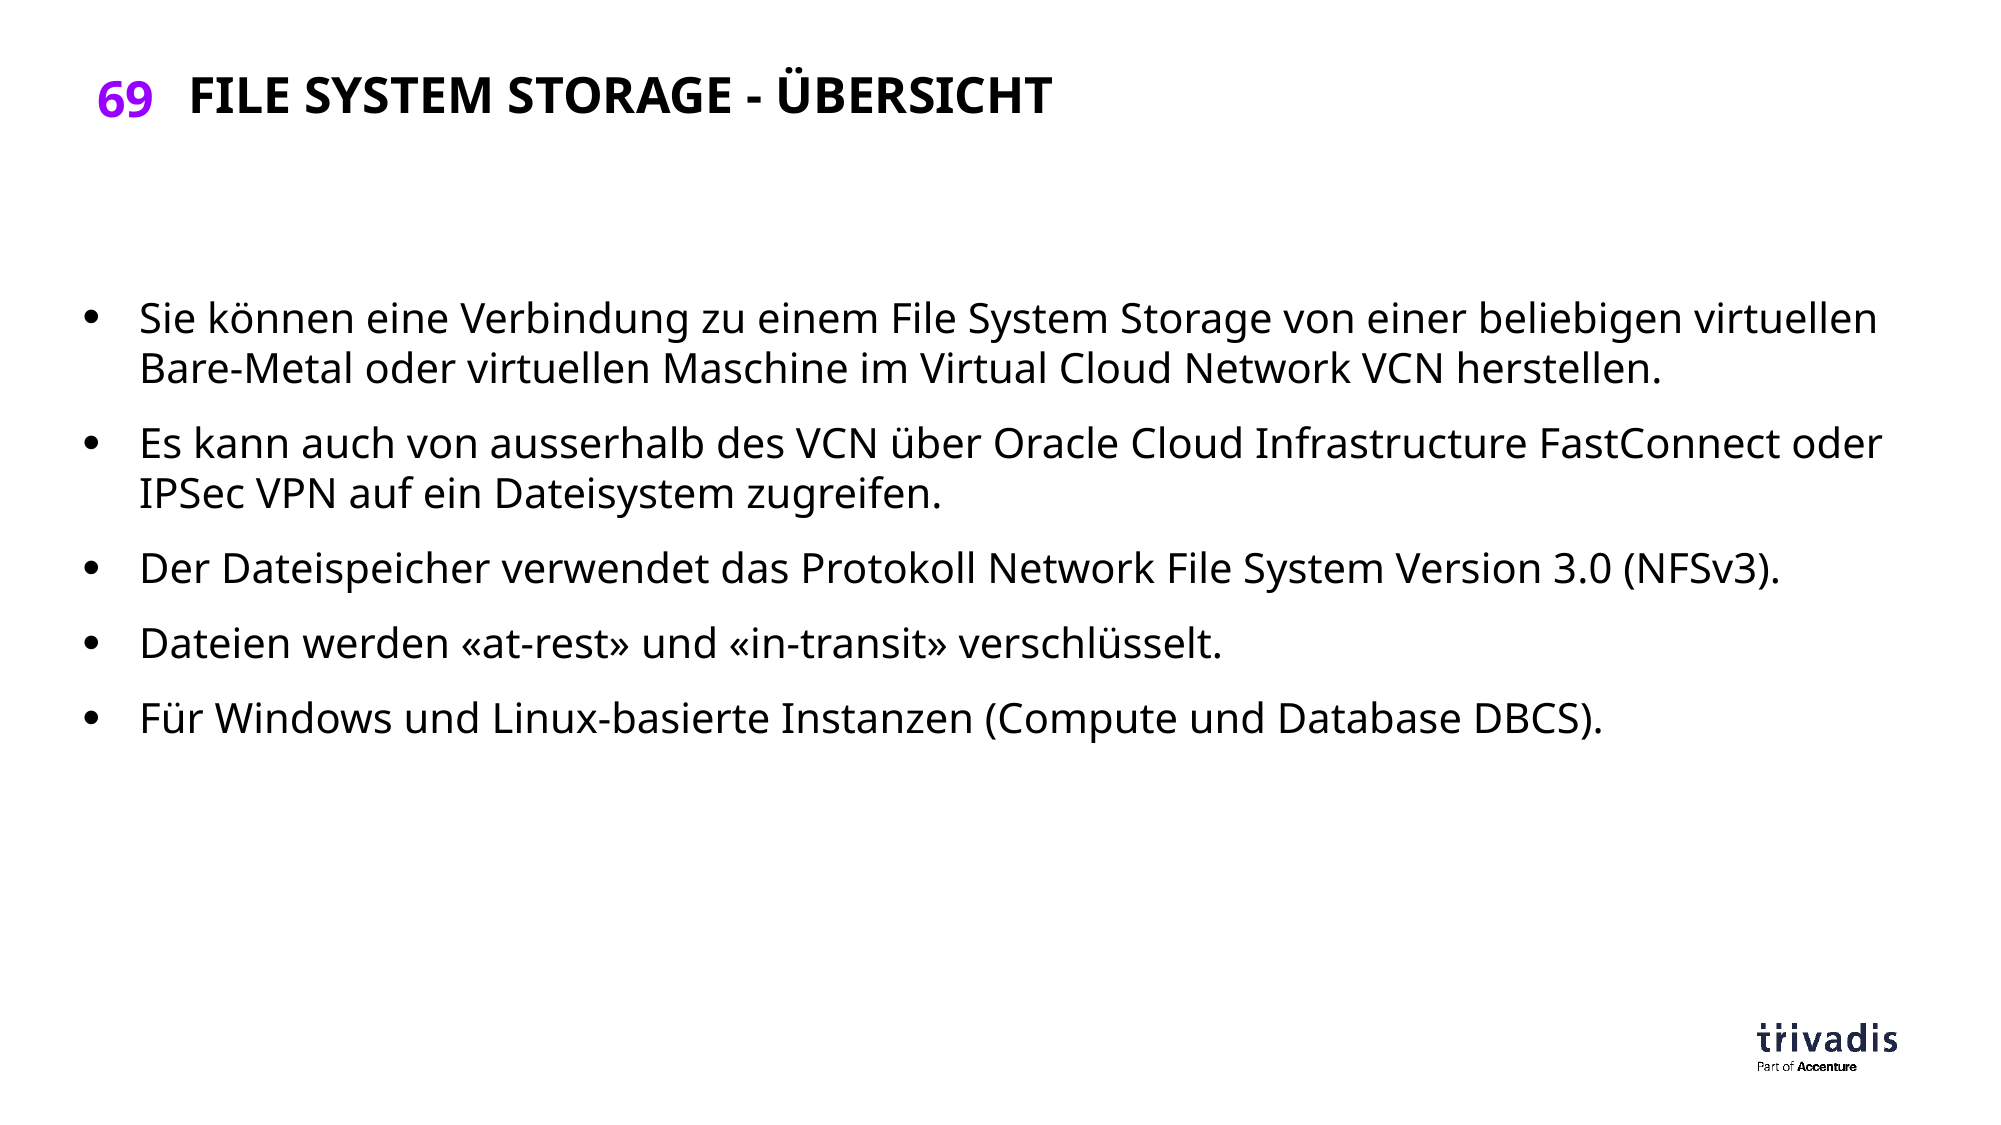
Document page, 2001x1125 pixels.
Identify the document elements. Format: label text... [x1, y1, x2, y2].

list Sie können eine Verbindung zu einem File System Storage von einer beliebigen virtuellen Bare-Metal oder virtuellen Maschine im Virtual Cloud Network VCN herstellen. Es kann auch von ausserhalb des VCN über Oracle Cloud Infrastructure FastConnect oder IPSec VPN auf ein Dateisystem zugreifen. Der Dateispeicher verwendet das Protokoll Network File System Version 3.0 (NFSv3). Dateien werden «at-rest» und «in-transit» verschlüsselt. Für Windows und Linux-basierte Instanzen (Compute und Database DBCS). [65, 284, 1933, 1062]
title File system storage - übersicht [170, 63, 1933, 136]
picture [1757, 1062, 1897, 1071]
